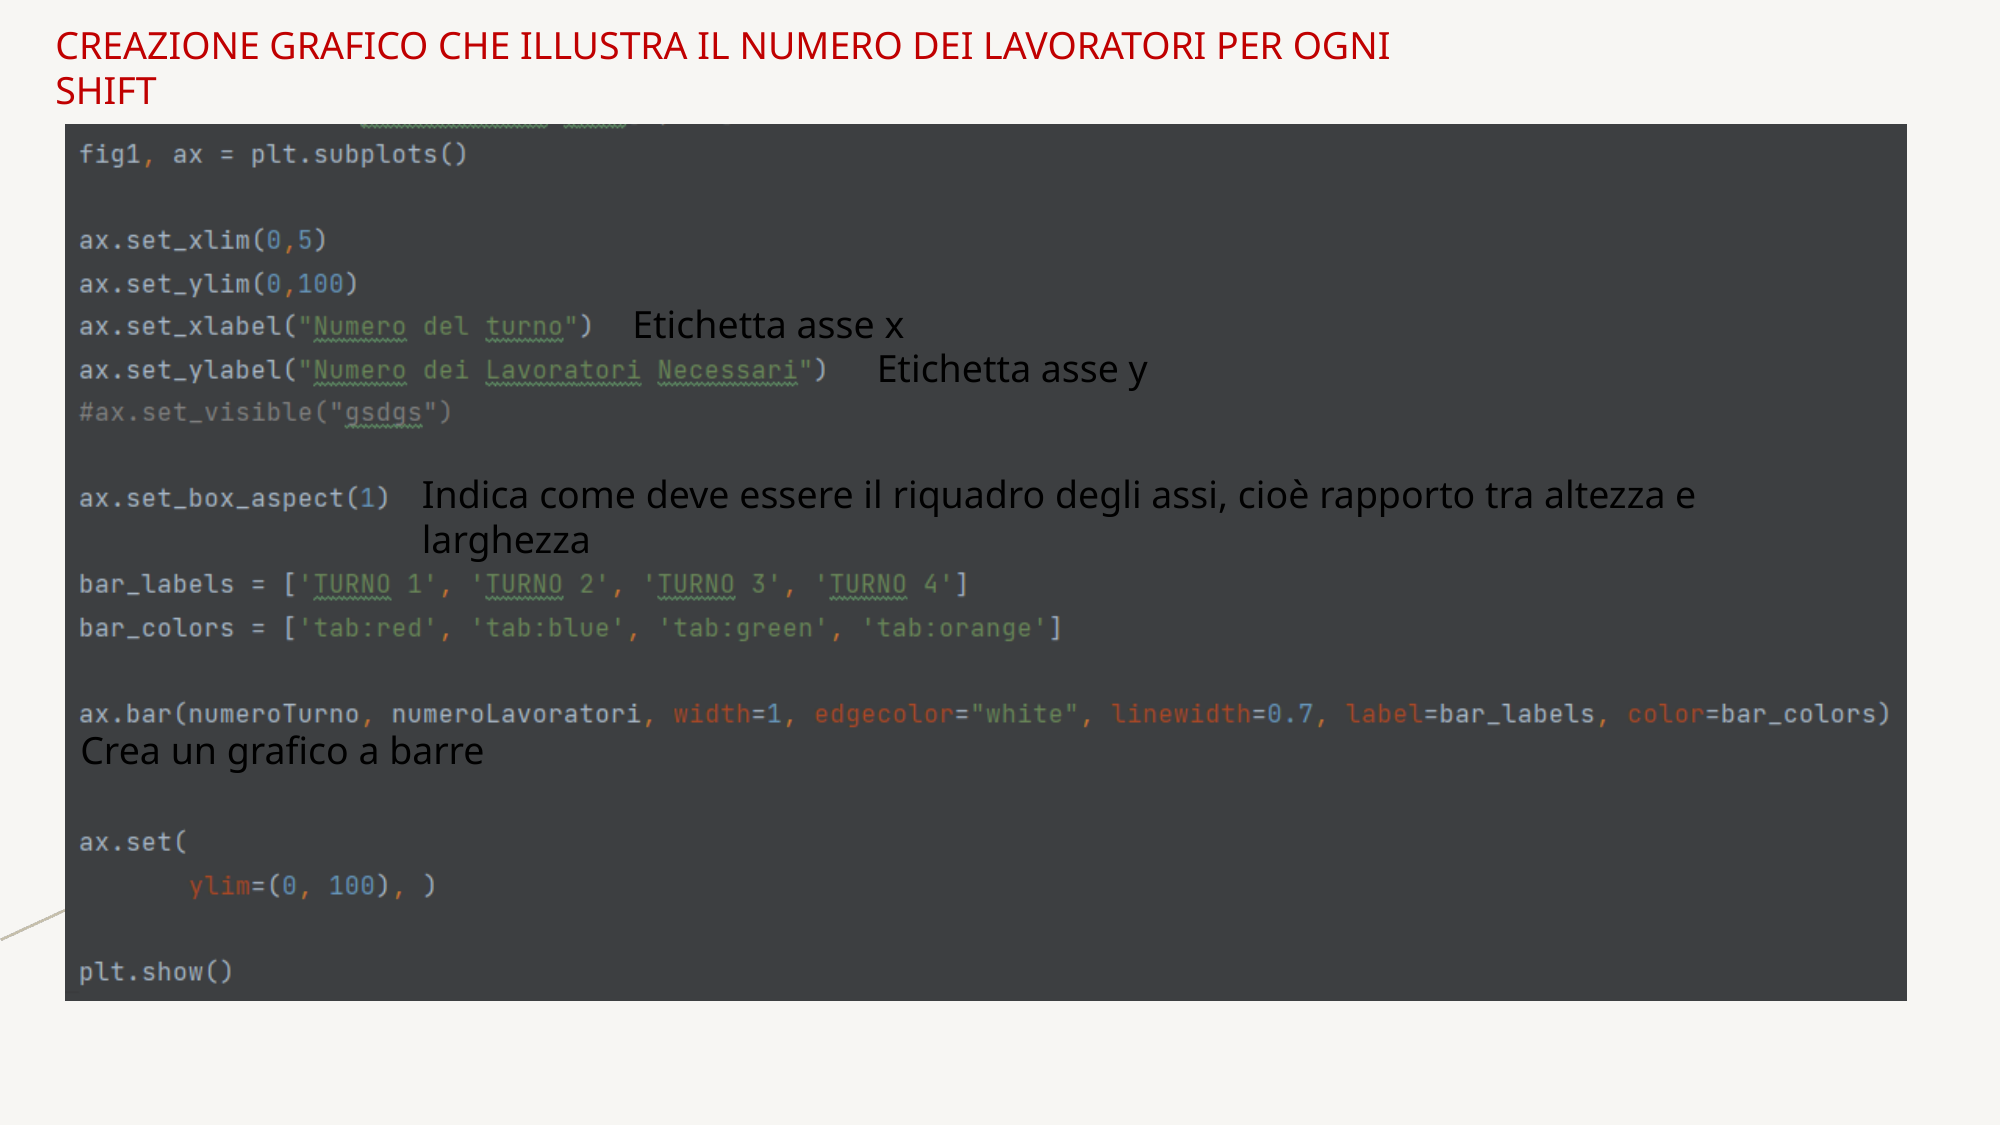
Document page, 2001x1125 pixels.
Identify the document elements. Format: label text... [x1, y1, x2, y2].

text_box CREAZIONE GRAFICO CHE ILLUSTRA IL NUMERO DEI LAVORATORI PER OGNI SHIFT [40, 14, 1474, 120]
picture [0, 124, 1907, 1001]
